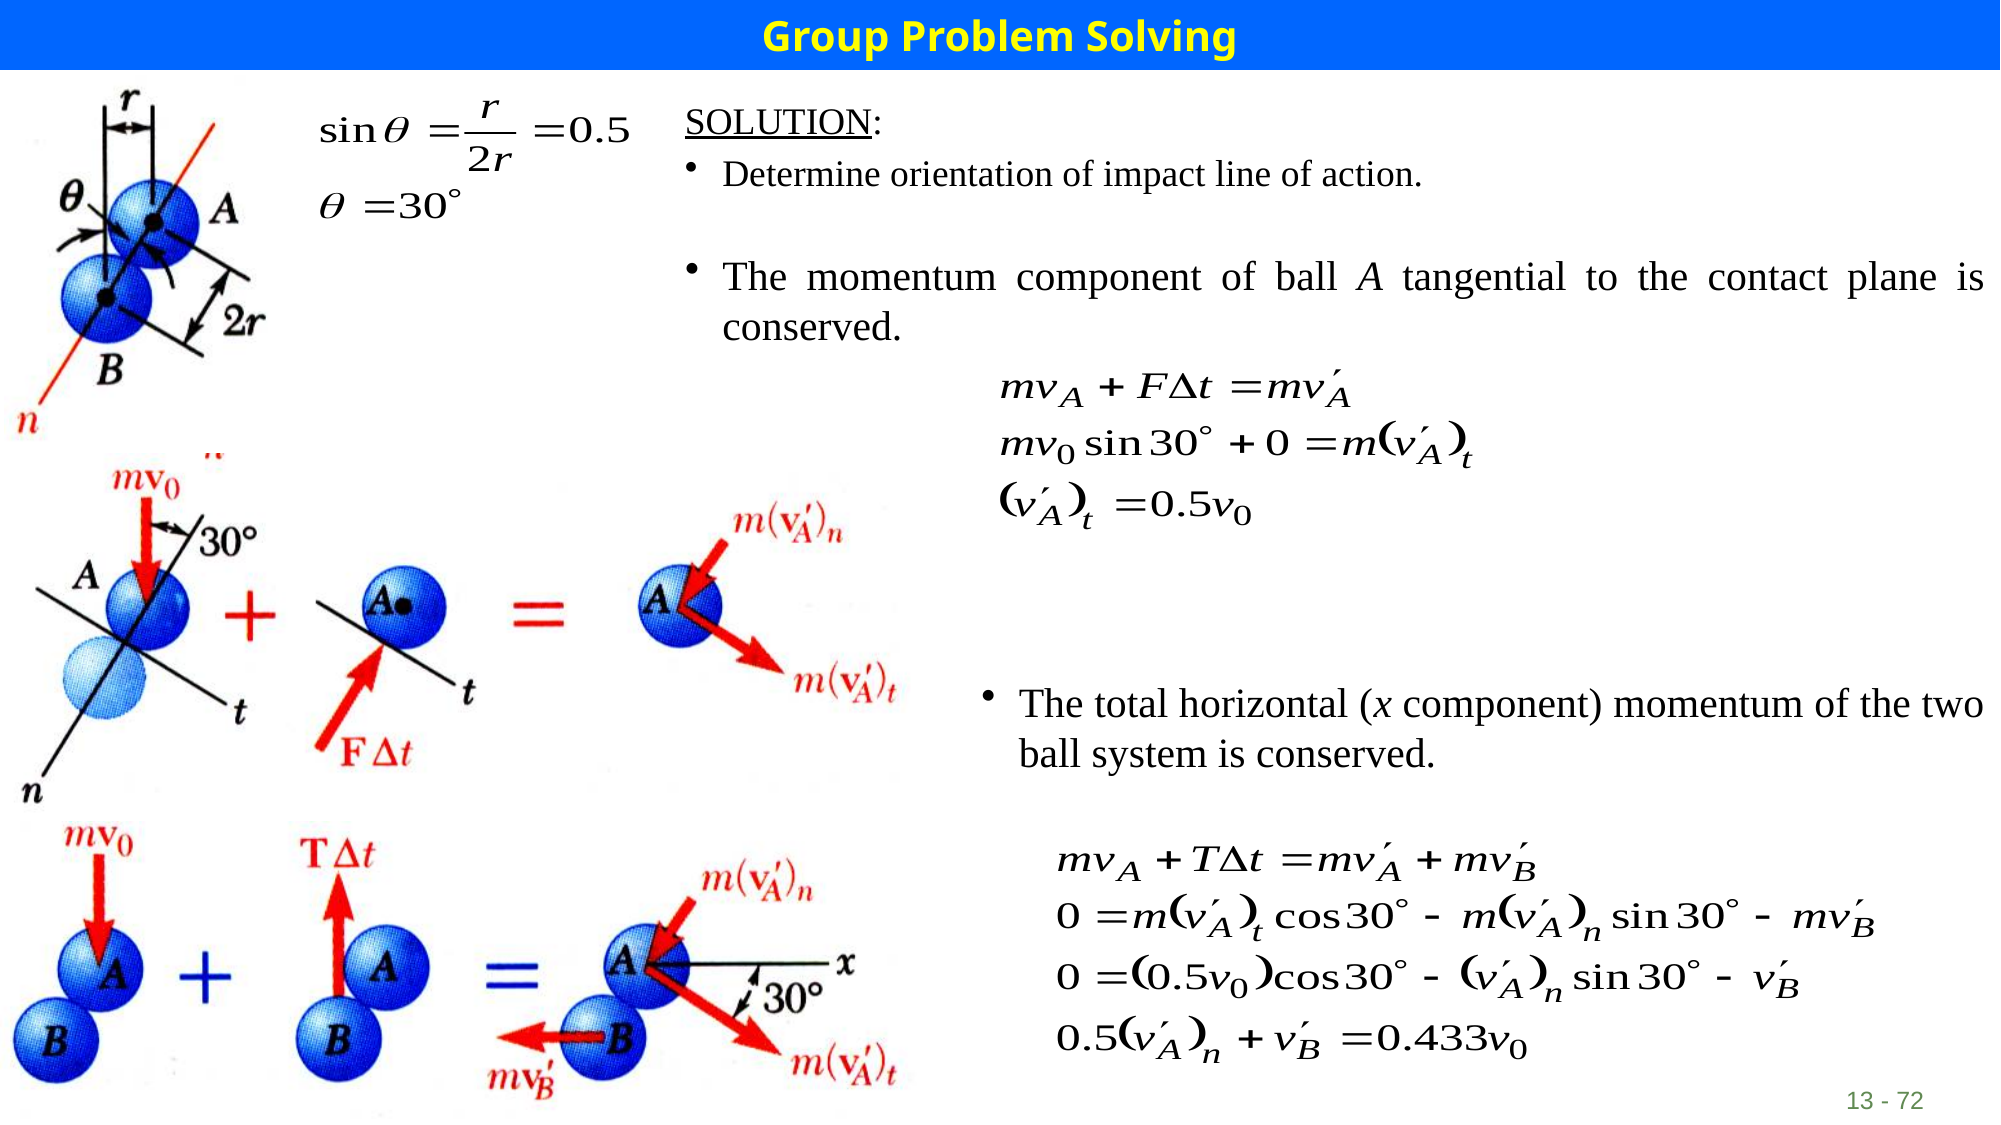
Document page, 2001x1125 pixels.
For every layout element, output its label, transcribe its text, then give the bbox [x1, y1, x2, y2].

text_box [3, 75, 2000, 447]
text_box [0, 668, 2000, 1119]
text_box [4, 241, 2000, 668]
text_box Group Problem Solving [0, 0, 2000, 70]
